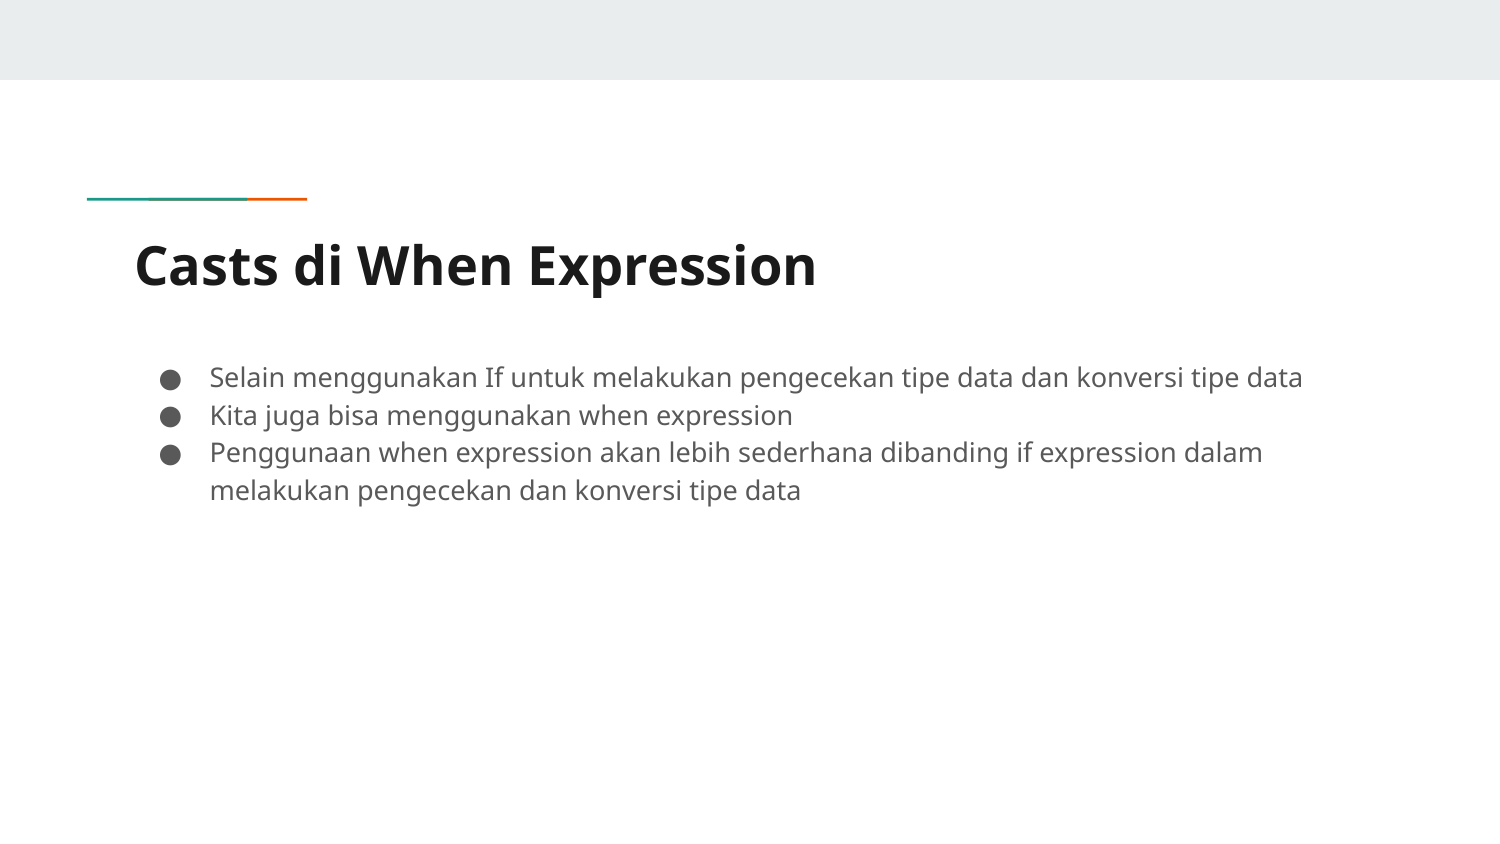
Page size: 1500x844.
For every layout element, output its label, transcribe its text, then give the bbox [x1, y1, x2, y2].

title Casts di When Expression [119, 216, 1381, 305]
list Selain menggunakan If untuk melakukan pengecekan tipe data dan konversi tipe data Kita juga bisa menggunakan when expression Penggunaan when expression akan lebih sederhana dibanding if expression dalam melakukan pengecekan dan konversi tipe data [119, 341, 1381, 712]
